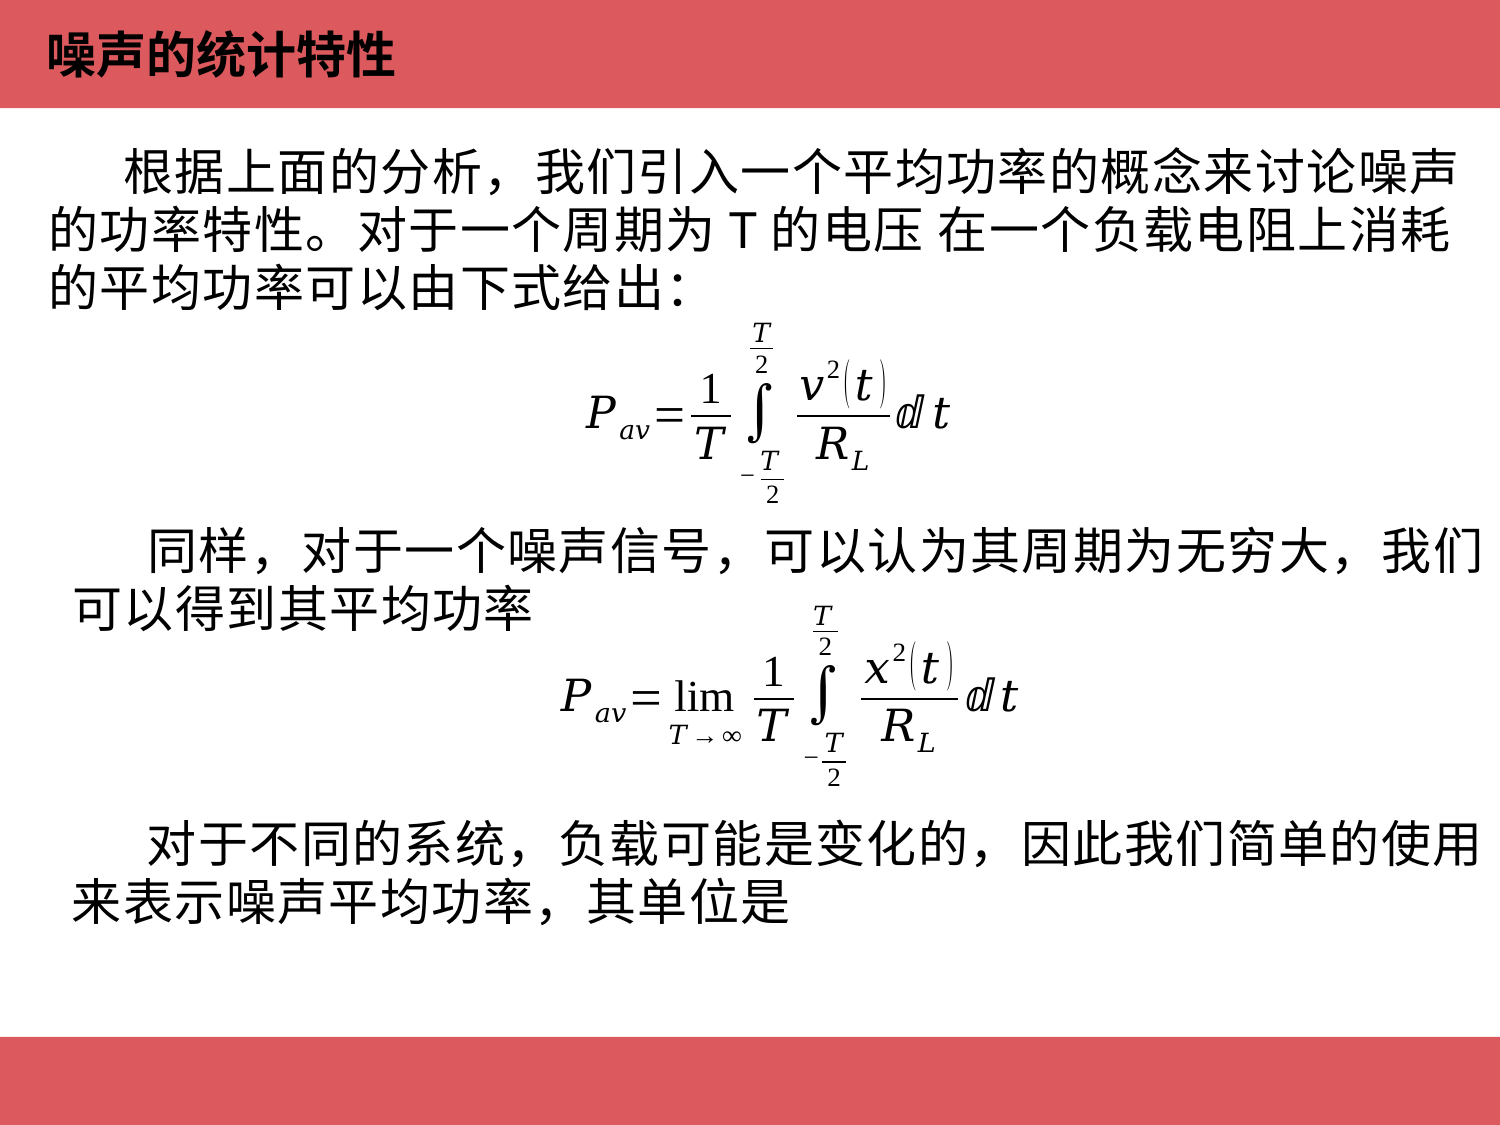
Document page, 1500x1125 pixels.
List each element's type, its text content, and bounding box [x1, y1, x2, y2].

text_box 同样，对于一个噪声信号，可以认为其周期为无穷大，我们可以得到其平均功率 [72, 520, 1500, 611]
text_box [0, 1036, 1500, 1125]
text_box 噪声的统计特性 [31, 16, 750, 91]
text_box [0, 0, 1500, 109]
